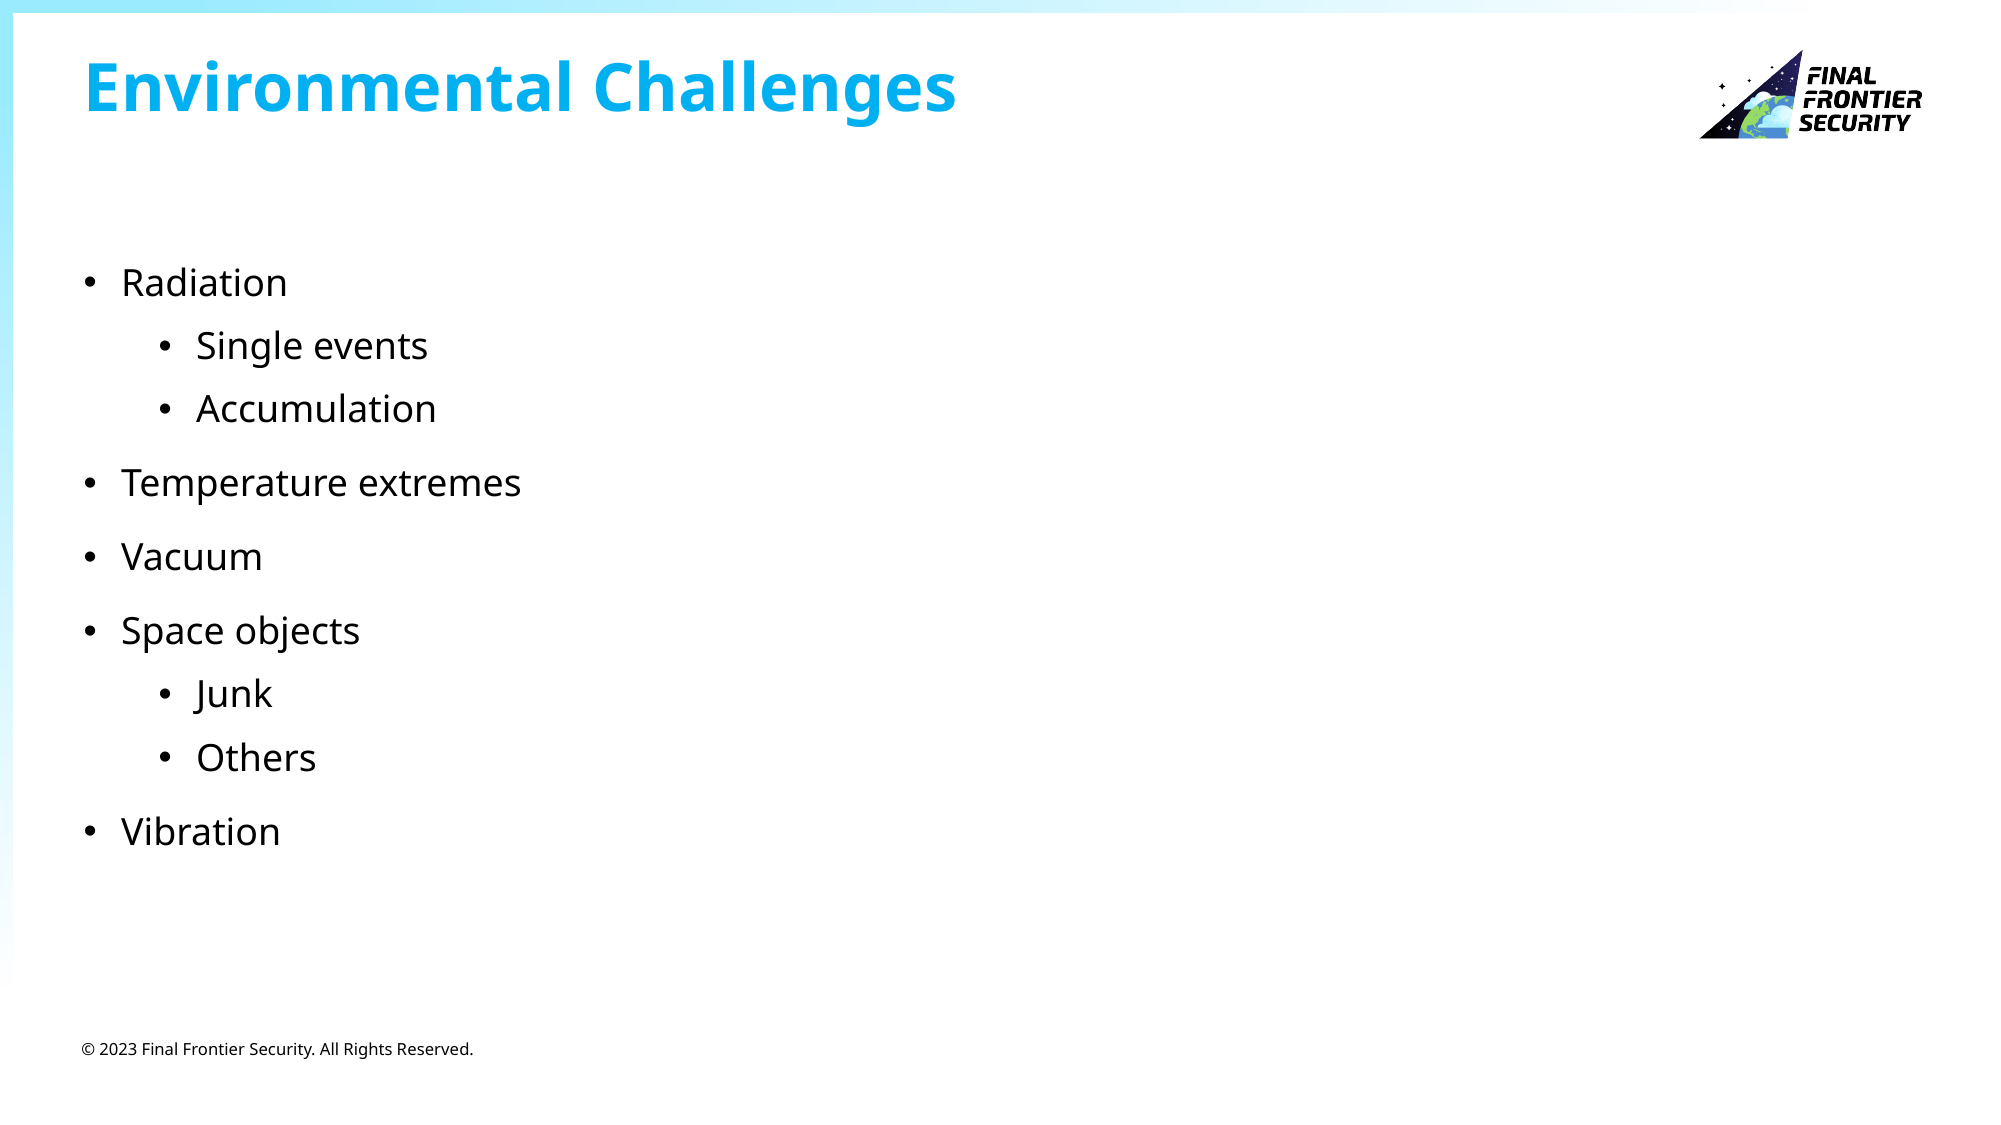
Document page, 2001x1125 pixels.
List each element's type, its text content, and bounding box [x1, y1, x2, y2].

picture [1690, 40, 1931, 148]
title Environmental Challenges [83, 54, 1602, 220]
list Radiation Single events Accumulation Temperature extremes Vacuum Space objects Junk Others Vibration [83, 263, 1917, 1021]
